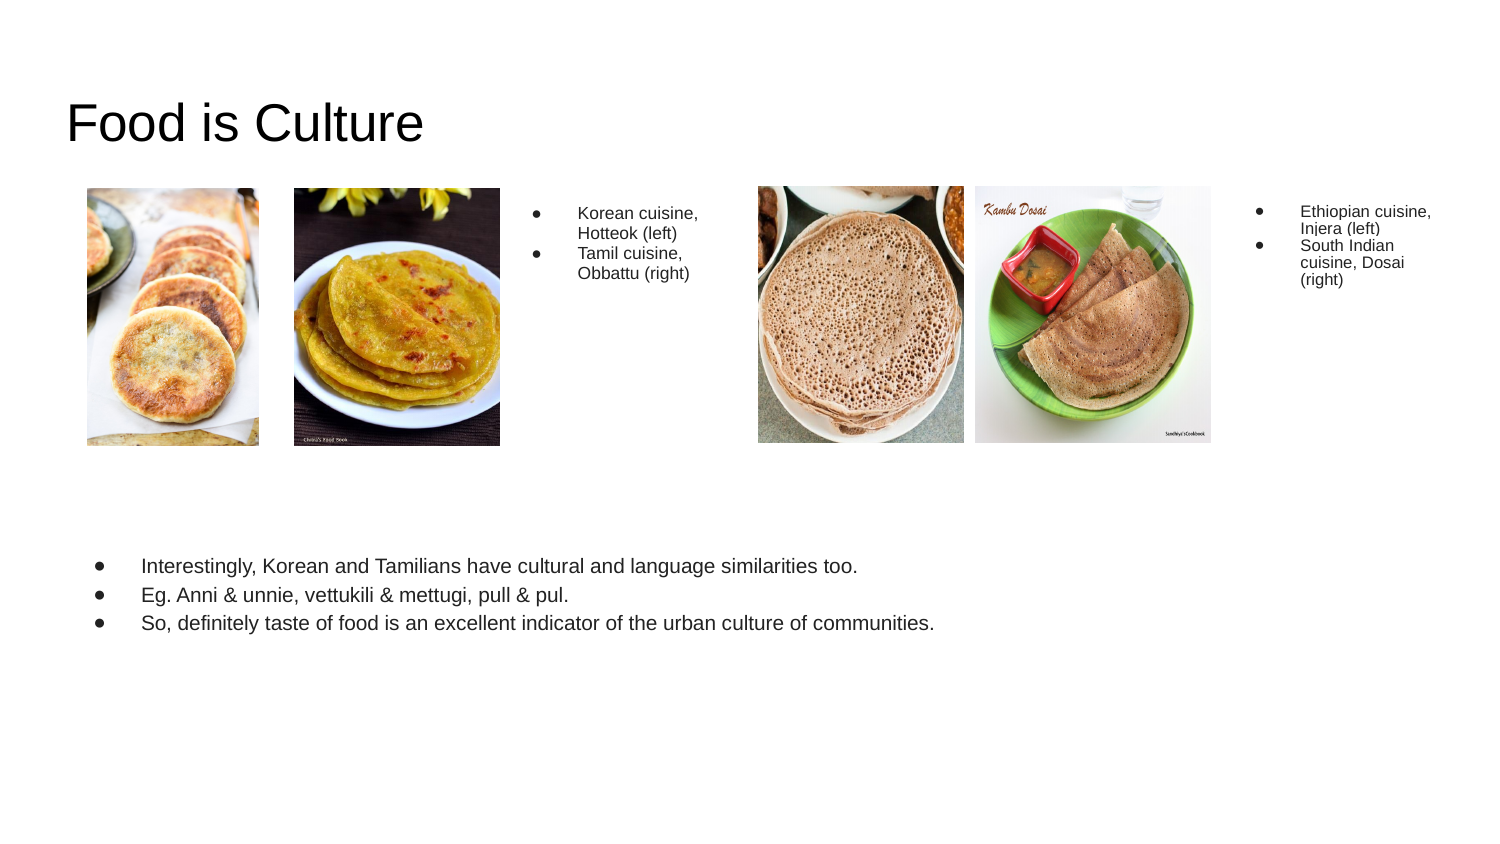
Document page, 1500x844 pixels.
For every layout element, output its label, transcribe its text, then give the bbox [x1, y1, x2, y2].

list Interestingly, Korean and Tamilians have cultural and language similarities too. Eg. Anni & unnie, vettukili & mettugi, pull & pul. So, definitely taste of food is an excellent indicator of the urban culture of communities. [51, 534, 1128, 702]
picture [294, 188, 500, 446]
list Ethiopian cuisine, Injera (left) South Indian cuisine, Dosai (right) [1215, 189, 1457, 303]
list Korean cuisine, Hotteok (left) Tamil cuisine, Obbattu (right) [502, 189, 753, 325]
picture [87, 188, 259, 446]
picture [758, 186, 964, 444]
title Food is Culture [51, 72, 1449, 167]
picture [975, 186, 1211, 444]
